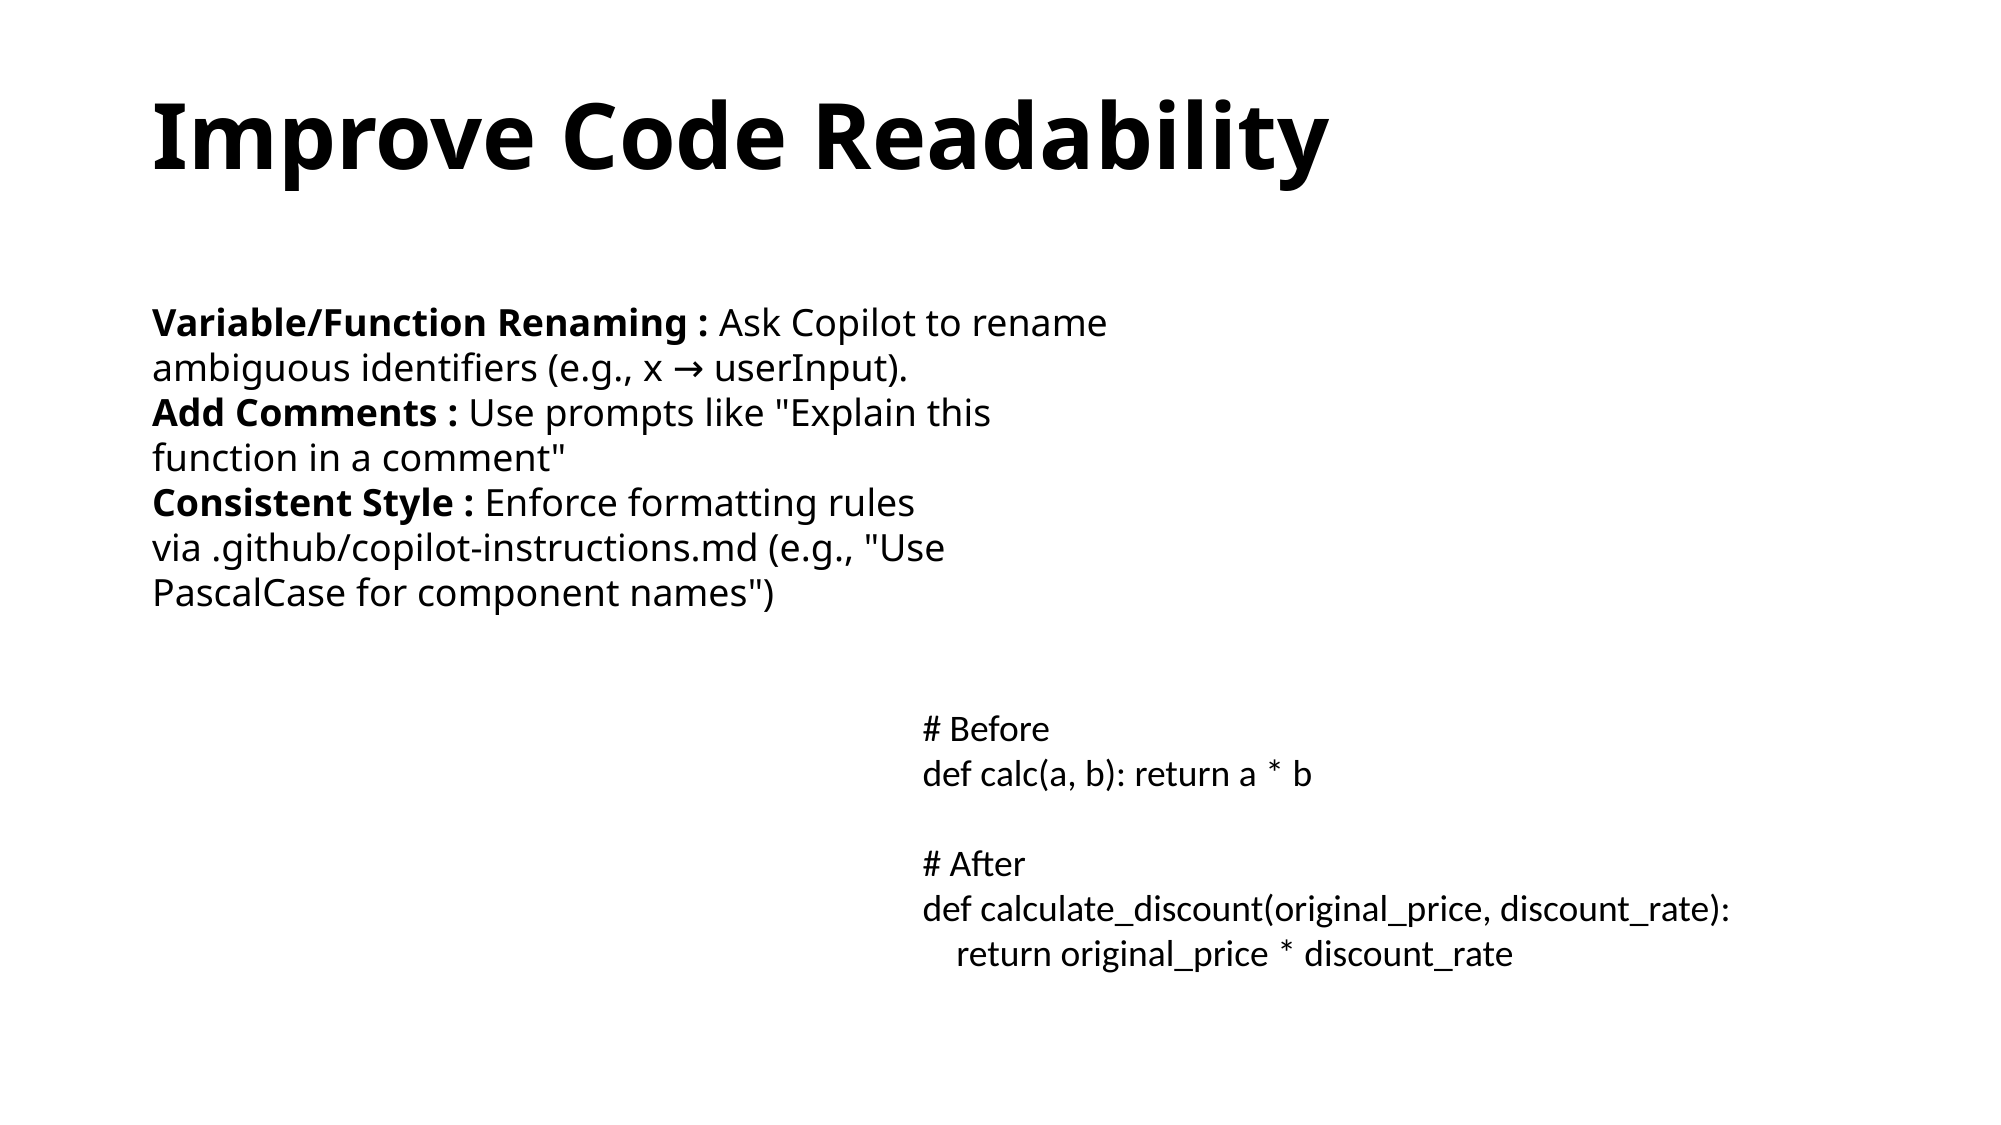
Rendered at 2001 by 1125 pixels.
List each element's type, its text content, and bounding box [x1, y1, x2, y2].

title Improve Code Readability [137, 59, 1863, 220]
text_box # Before def calc(a, b): return a * b # After def calculate_discount(original_price, discount_rate): return original_price * discount_rate [907, 696, 1908, 982]
text_box Variable/Function Renaming : Ask Copilot to rename ambiguous identifiers (e.g., x → userInput). Add Comments : Use prompts like "Explain this function in a comment" Consistent Style : Enforce formatting rules via .github/copilot-instructions.md (e.g., "Use PascalCase for component names") [137, 291, 1138, 622]
